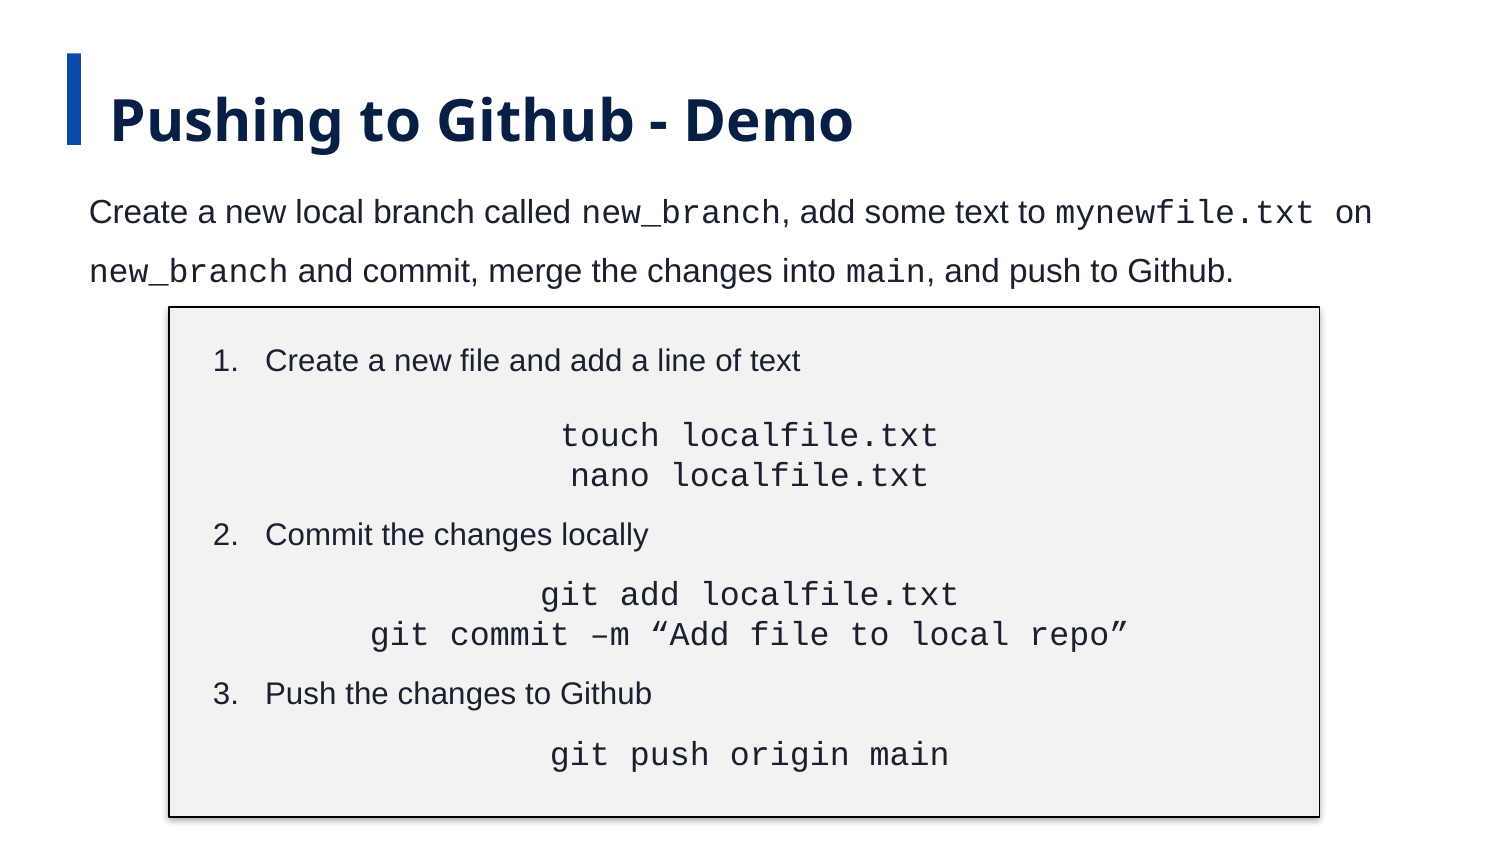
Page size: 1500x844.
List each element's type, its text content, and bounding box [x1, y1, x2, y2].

text_box [168, 306, 1320, 818]
text_box 3. Push the changes to Github [198, 666, 1302, 719]
text_box Pushing to Github - Demo [95, 26, 1206, 161]
text_box Create a new local branch called new_branch, add some text to mynewfile.txt on new_branch and commit, merge the changes into main, and push to Github. [74, 162, 1392, 297]
text_box 1. Create a new file and add a line of text [198, 332, 1302, 385]
text_box 2. Commit the changes locally [198, 506, 1302, 559]
text_box touch localfile.txt nano localfile.txt git add localfile.txt git commit –m “Add file to local repo” git push origin main [291, 719, 1209, 780]
text_box touch localfile.txt nano localfile.txt git add localfile.txt git commit –m “Add file to local repo” git push origin main [291, 559, 1209, 666]
text_box touch localfile.txt nano localfile.txt git add localfile.txt git commit –m “Add file to local repo” git push origin main [291, 405, 1209, 506]
text_box [65, 51, 83, 147]
